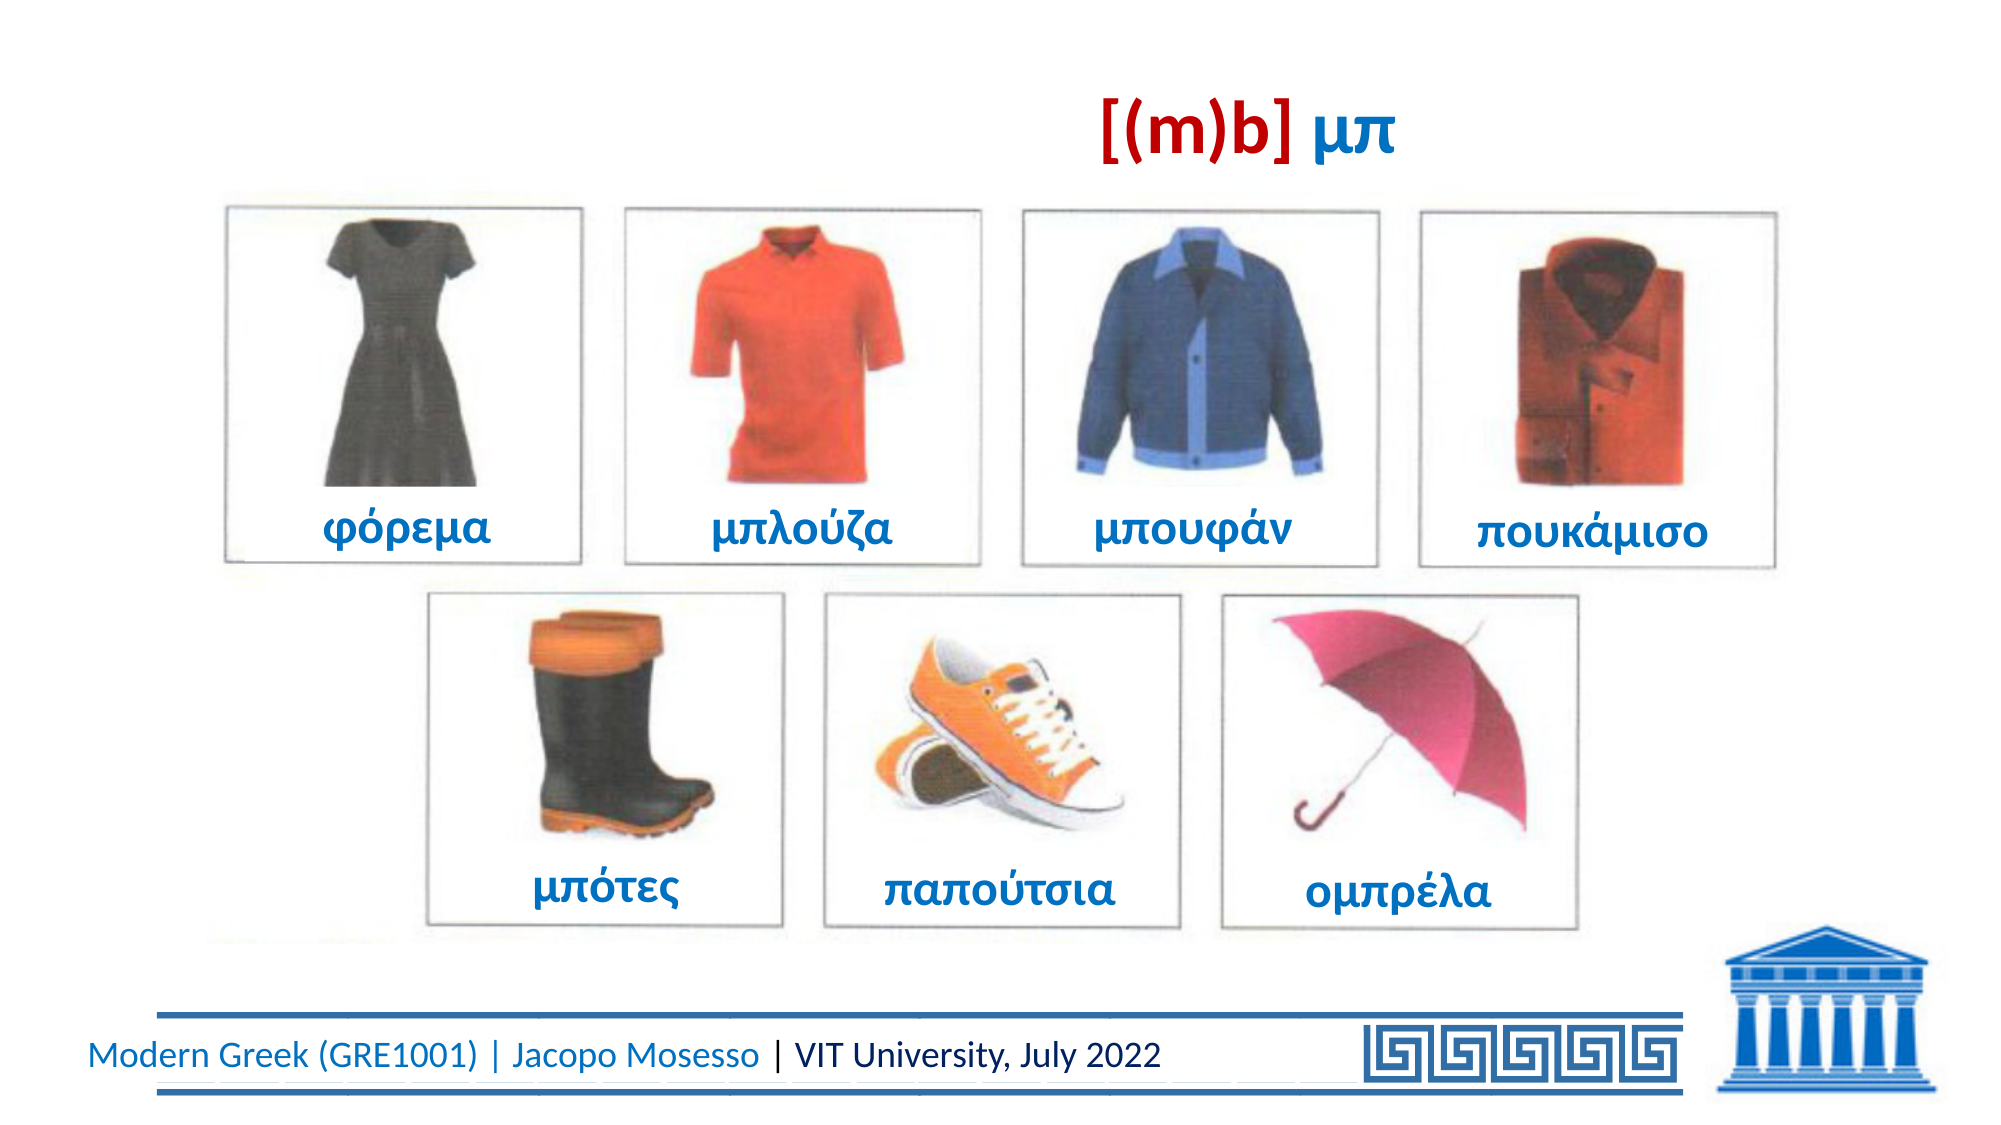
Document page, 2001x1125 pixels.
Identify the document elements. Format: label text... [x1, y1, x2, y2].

picture [206, 177, 1969, 1125]
text_box Modern Greek (GRE1001) | Jacopo Mosesso | VIT University, July 2022 [72, 1022, 156, 1083]
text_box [156, 1010, 1684, 1096]
text_box [(m)b] μπ [498, 70, 1998, 176]
